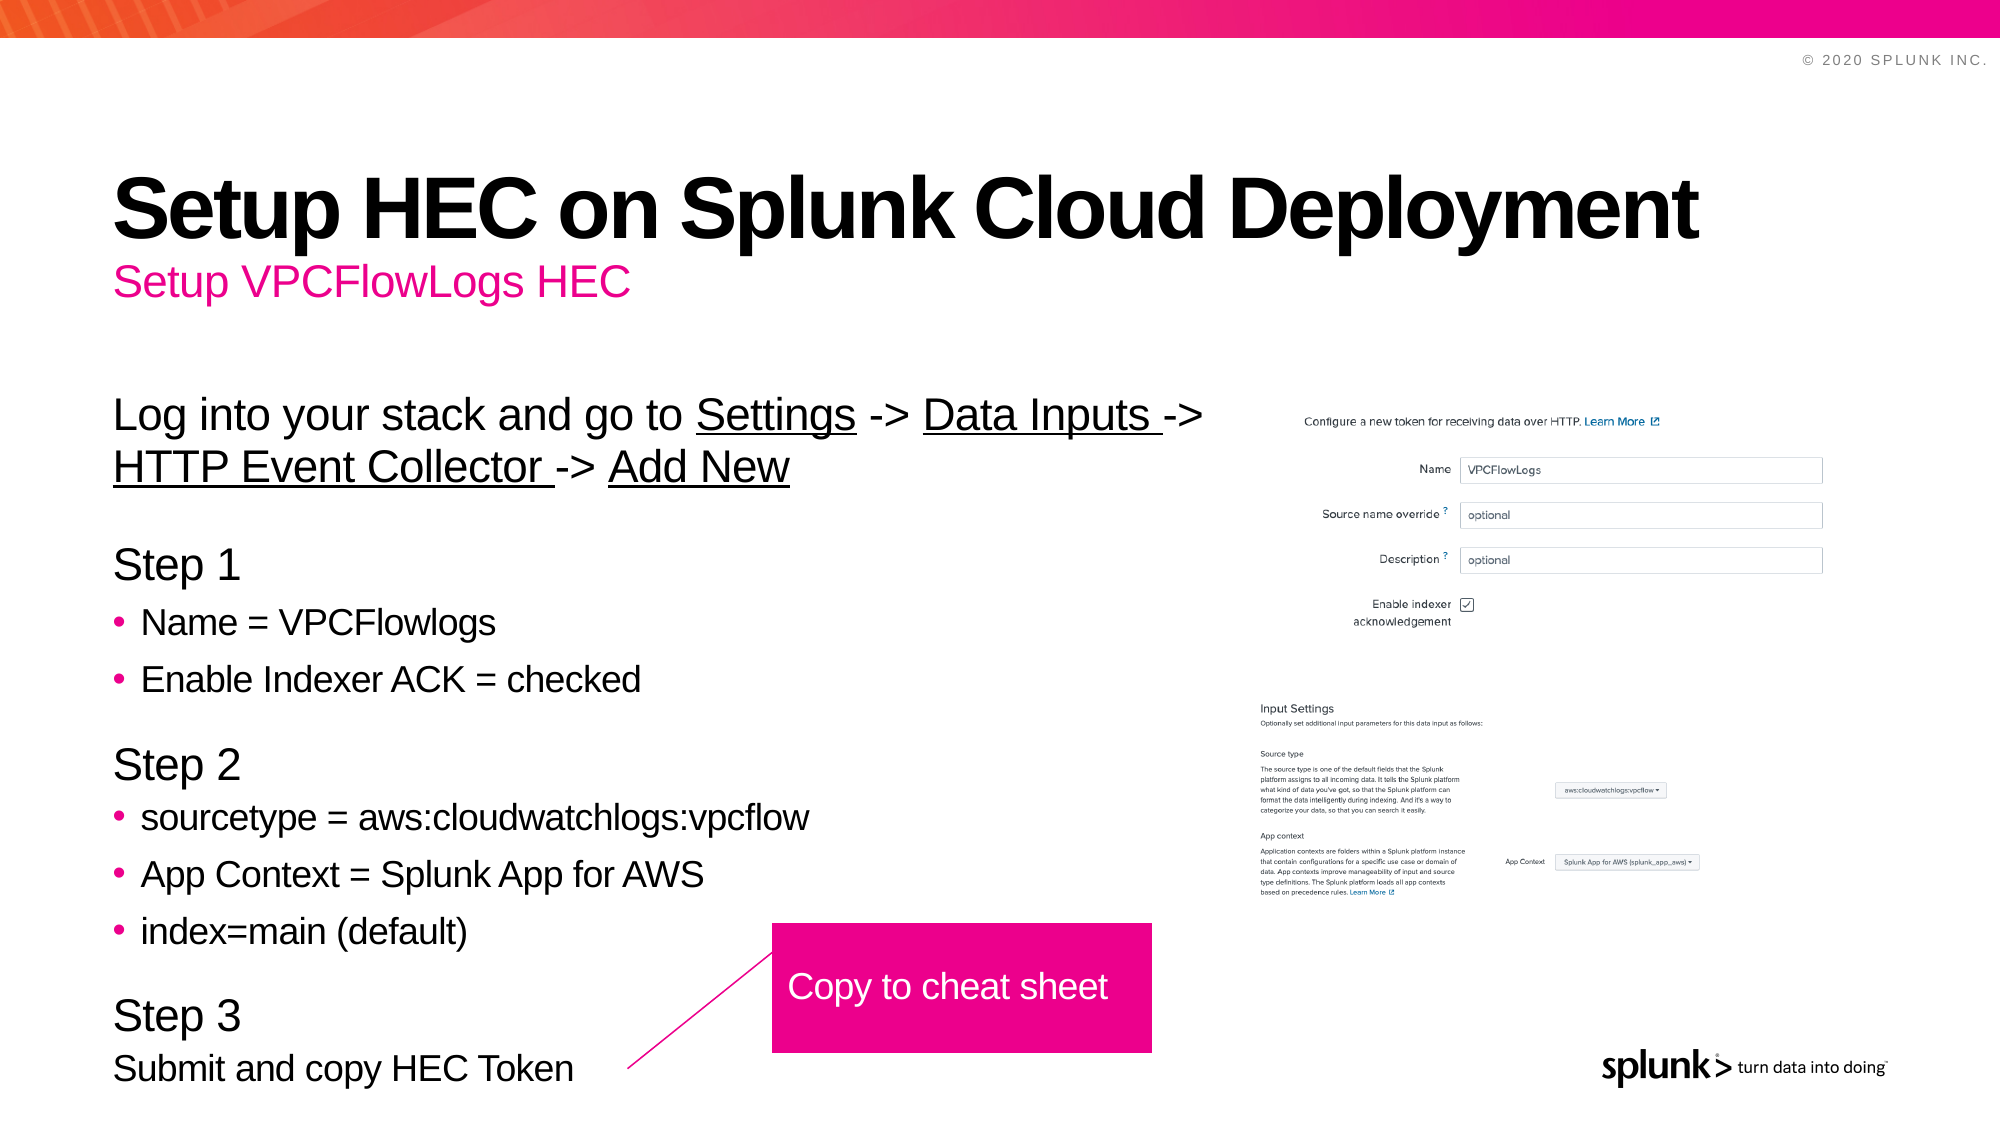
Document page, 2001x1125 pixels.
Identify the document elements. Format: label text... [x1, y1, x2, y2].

title Setup HEC on Splunk Cloud Deployment [112, 85, 1887, 255]
list Log into your stack and go to Settings -> Data Inputs -> HTTP Event Collector -> Add New Step 1 Name = VPCFlowlogs Enable Indexer ACK = checked Step 2 sourcetype = aws:cloudwatchlogs:vpcflow App Context = Splunk App for AWS index=main (default) Step 3 Submit and copy HEC Token [112, 388, 1259, 1013]
picture [0, 0, 2000, 38]
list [1298, 406, 1831, 638]
list Setup VPCFlowLogs HEC [112, 261, 1888, 308]
picture [1258, 700, 1704, 899]
picture [1602, 1049, 1888, 1088]
text_box Copy to cheat sheet [627, 923, 1151, 1069]
